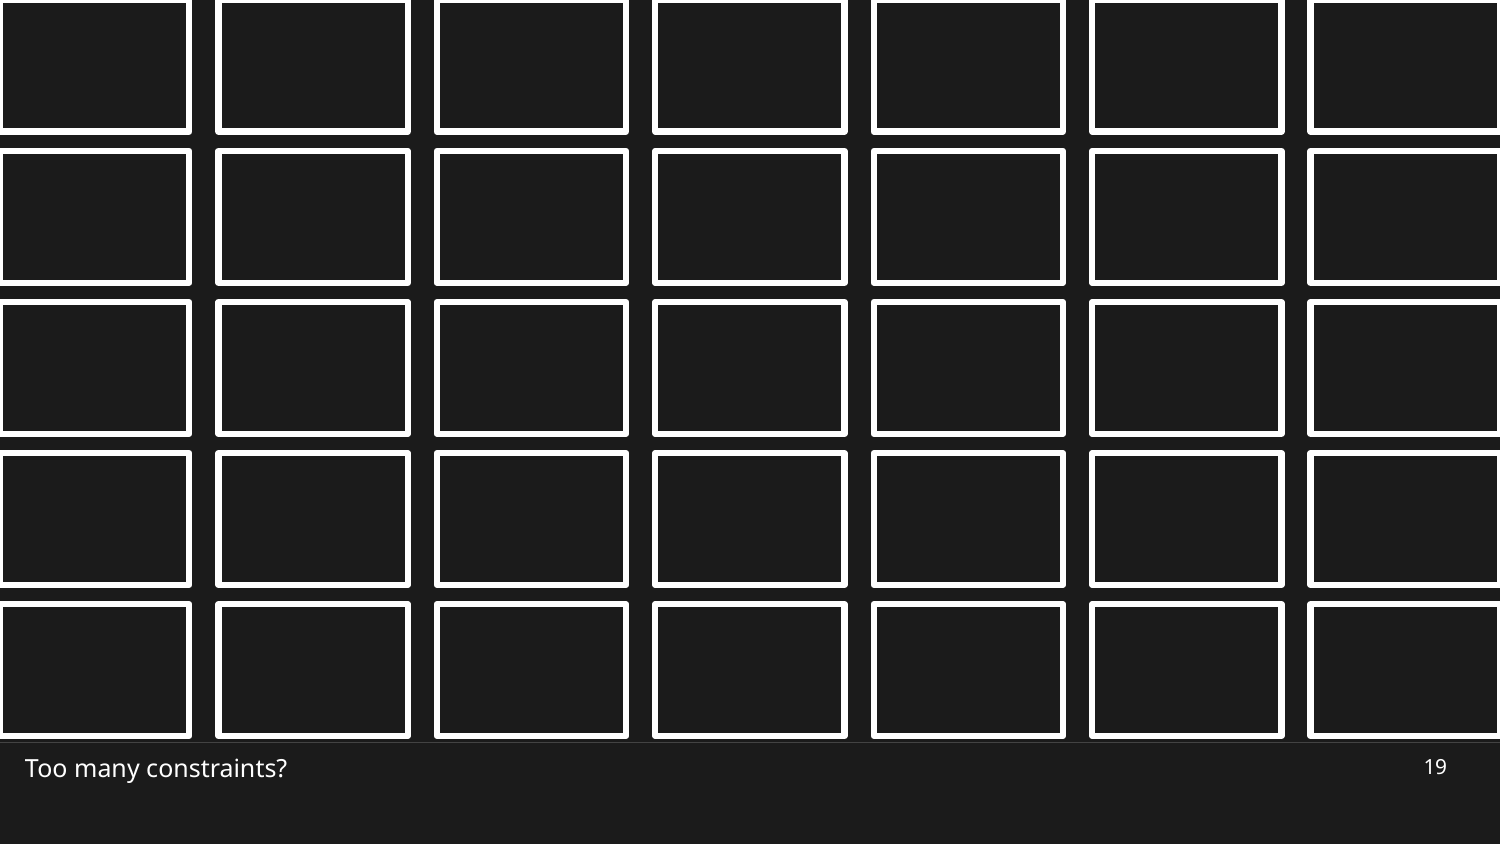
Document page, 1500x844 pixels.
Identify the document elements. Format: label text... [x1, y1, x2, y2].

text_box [0, 0, 1500, 737]
slide_number 19 [1371, 746, 1462, 801]
title Too many constraints? [10, 746, 865, 833]
